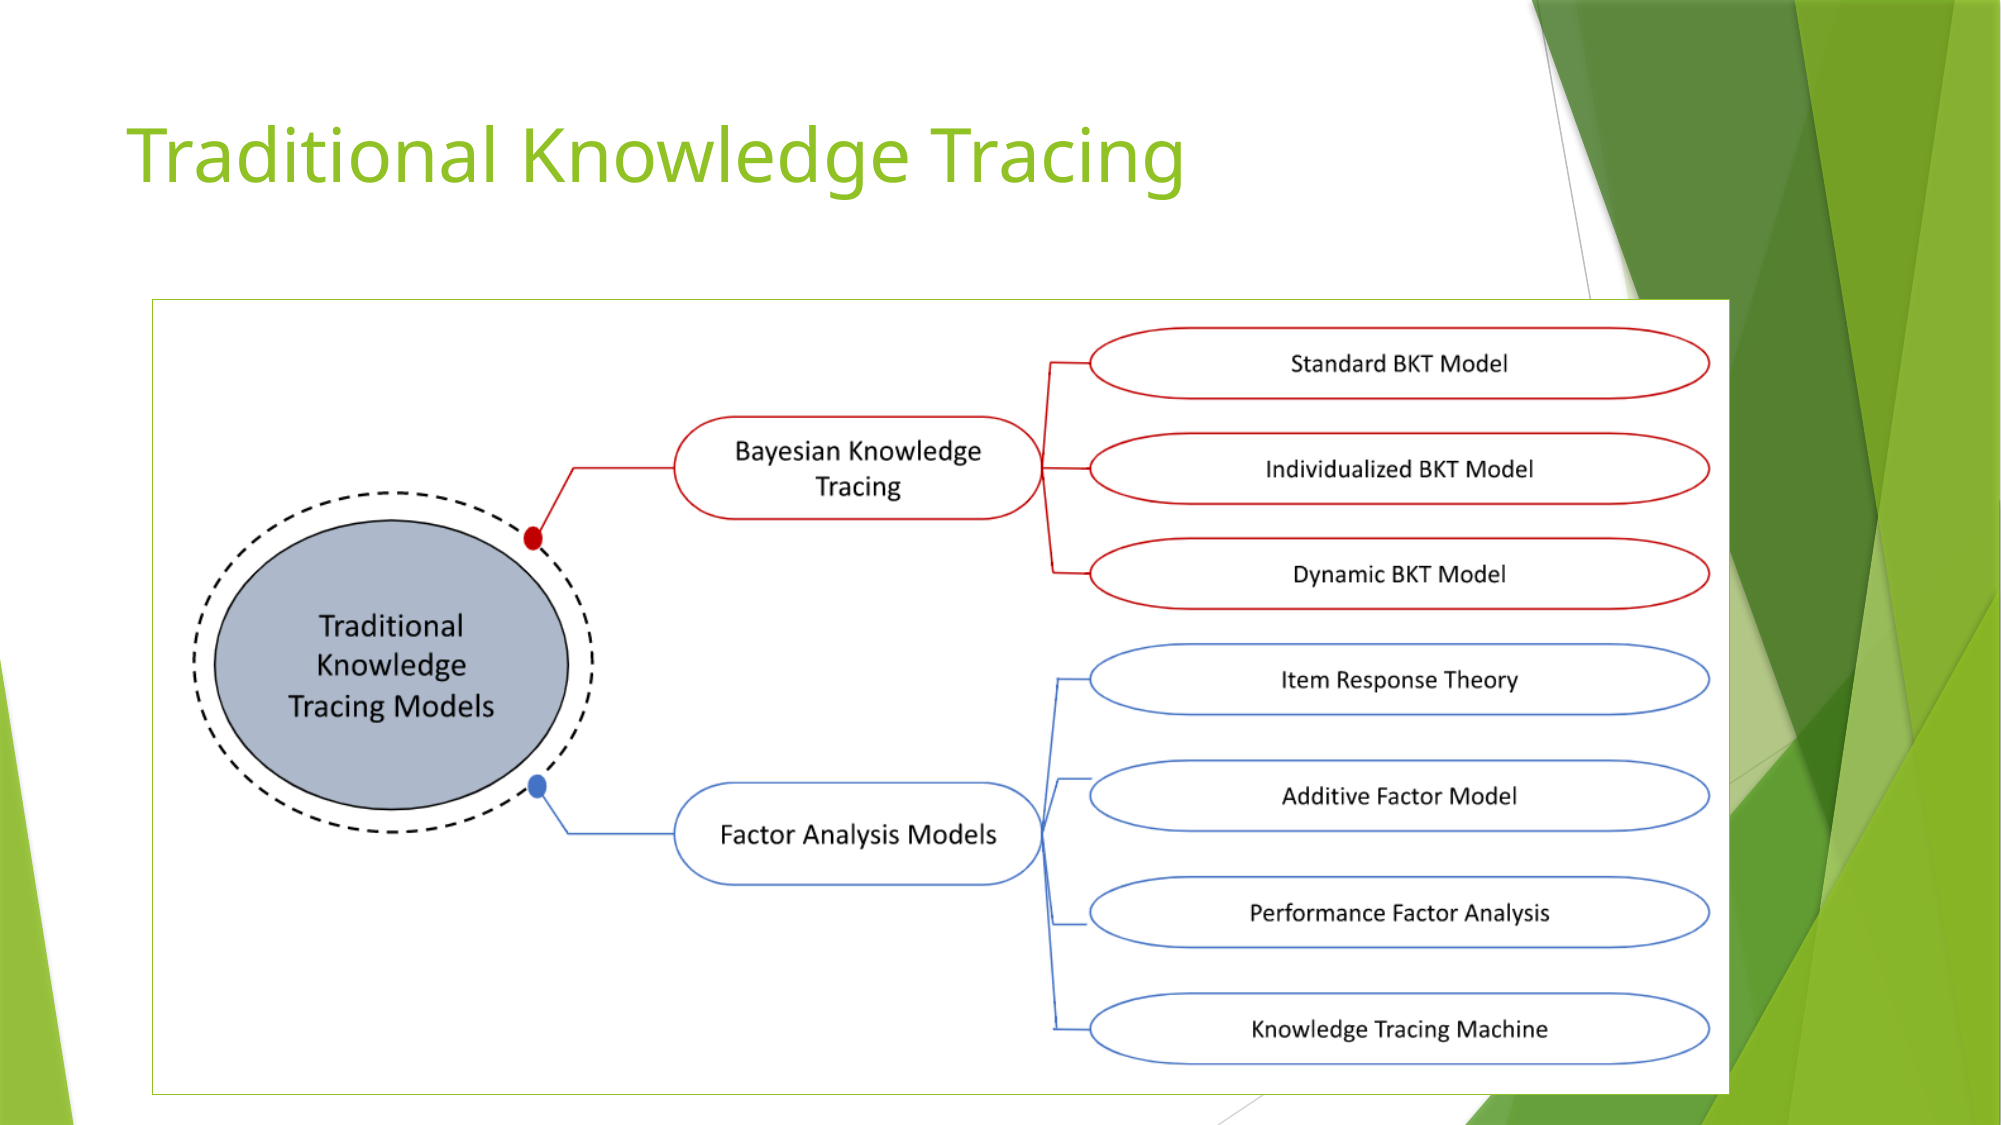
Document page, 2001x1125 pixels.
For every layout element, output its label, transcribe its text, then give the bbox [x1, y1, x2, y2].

picture [151, 298, 1730, 1095]
title Traditional Knowledge Tracing [111, 99, 1522, 317]
